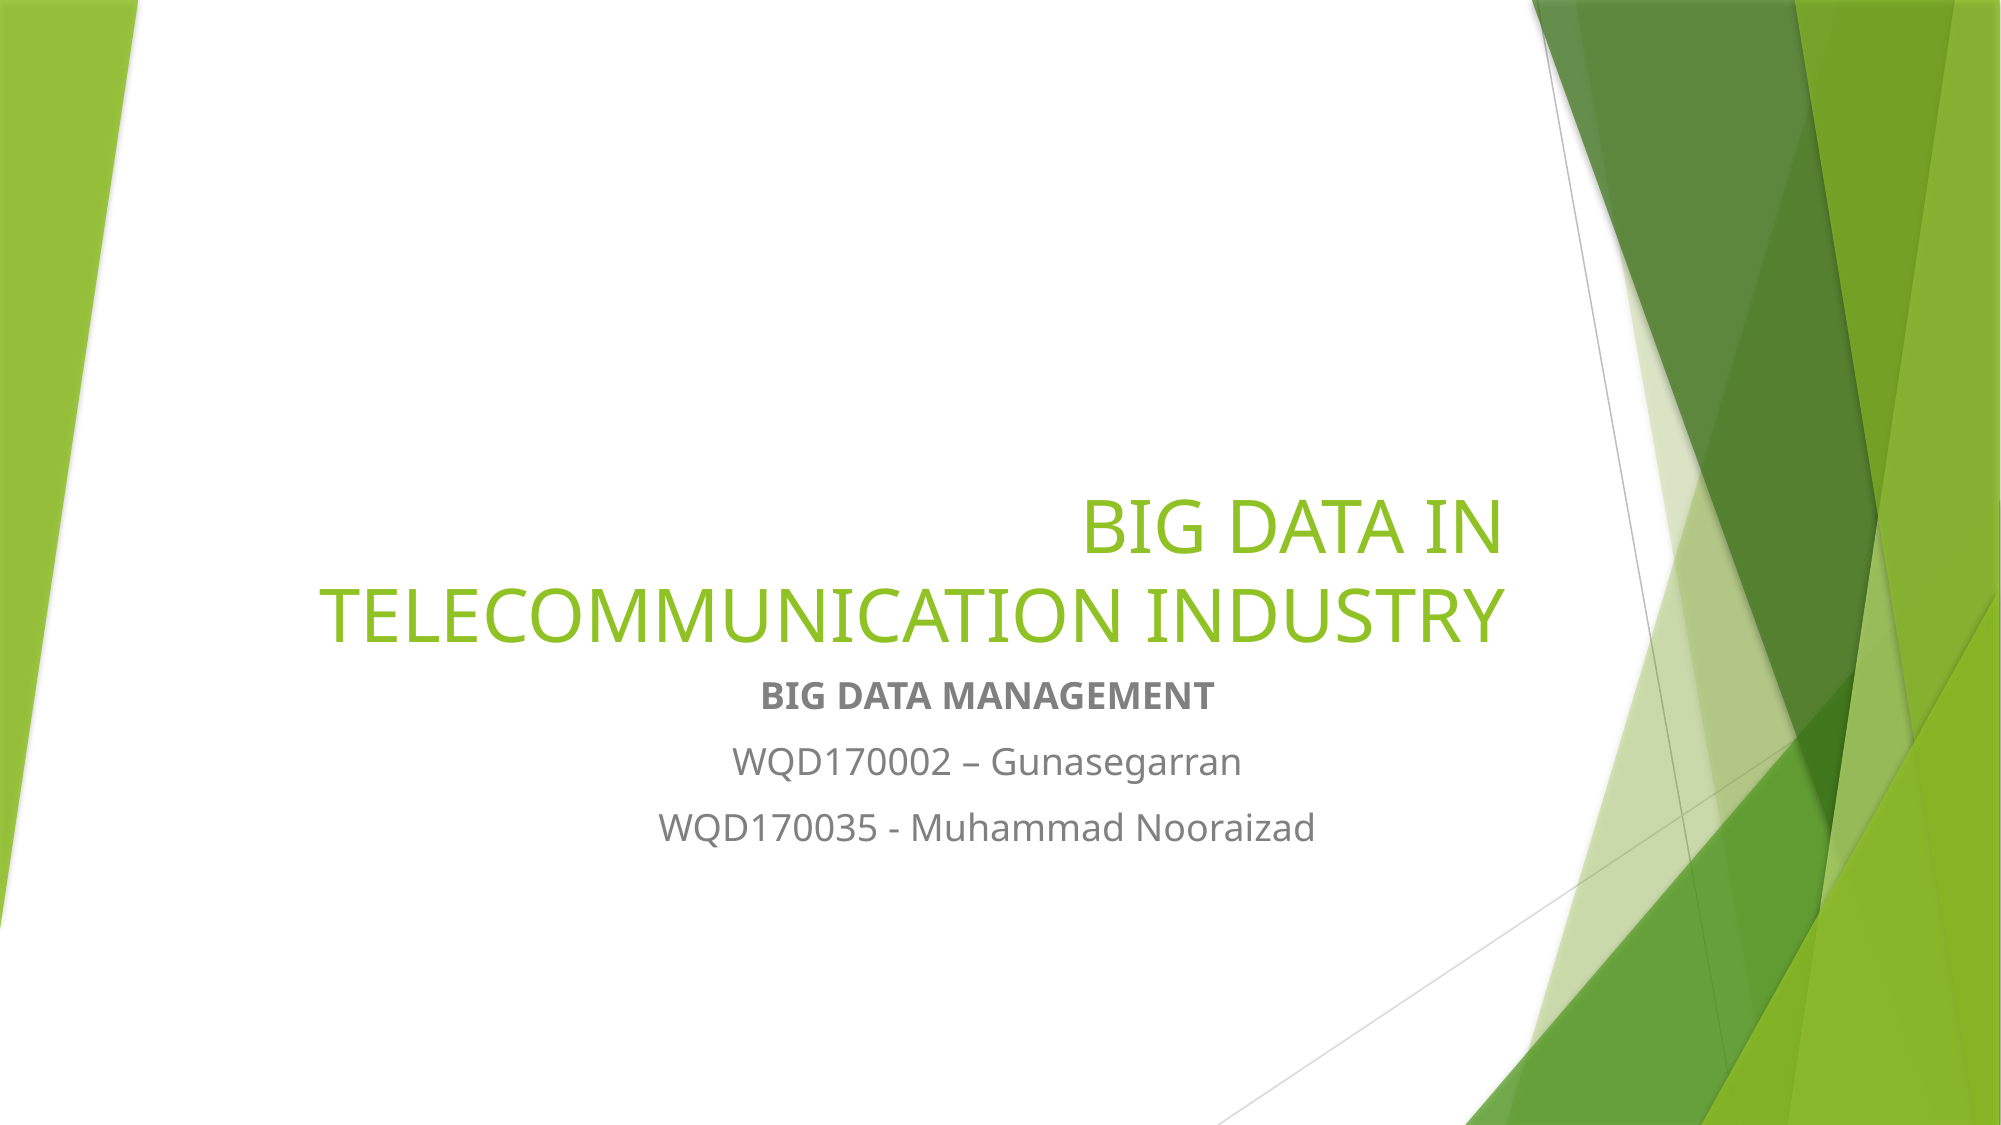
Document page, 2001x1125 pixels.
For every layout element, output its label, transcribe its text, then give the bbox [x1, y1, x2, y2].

subtitle BIG DATA MANAGEMENT WQD170002 – Gunasegarran WQD170035 - Muhammad Nooraizad [247, 664, 1728, 898]
title BIG DATA IN TELECOMMUNICATION INDUSTRY [247, 394, 1522, 664]
